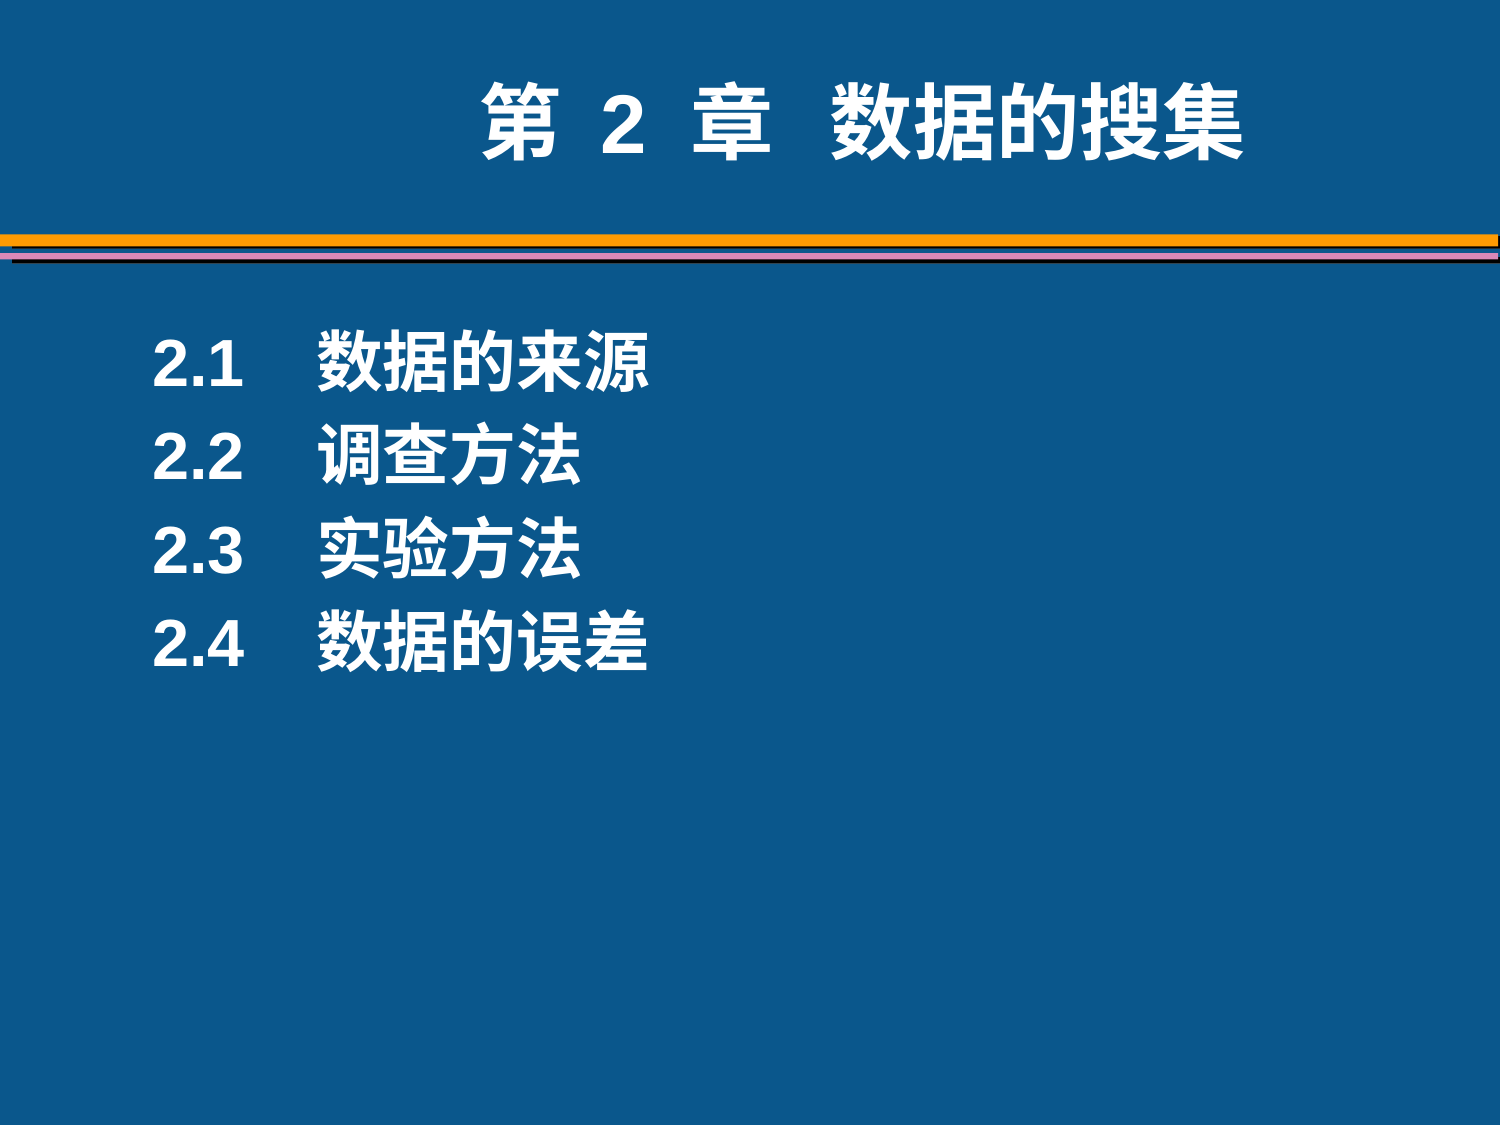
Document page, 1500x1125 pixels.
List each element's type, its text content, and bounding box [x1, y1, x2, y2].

subtitle 2.1 数据的来源 2.2 调查方法 2.3 实验方法 2.4 数据的误差 [137, 312, 1388, 975]
title 第 2 章 数据的搜集 [275, 37, 1450, 213]
